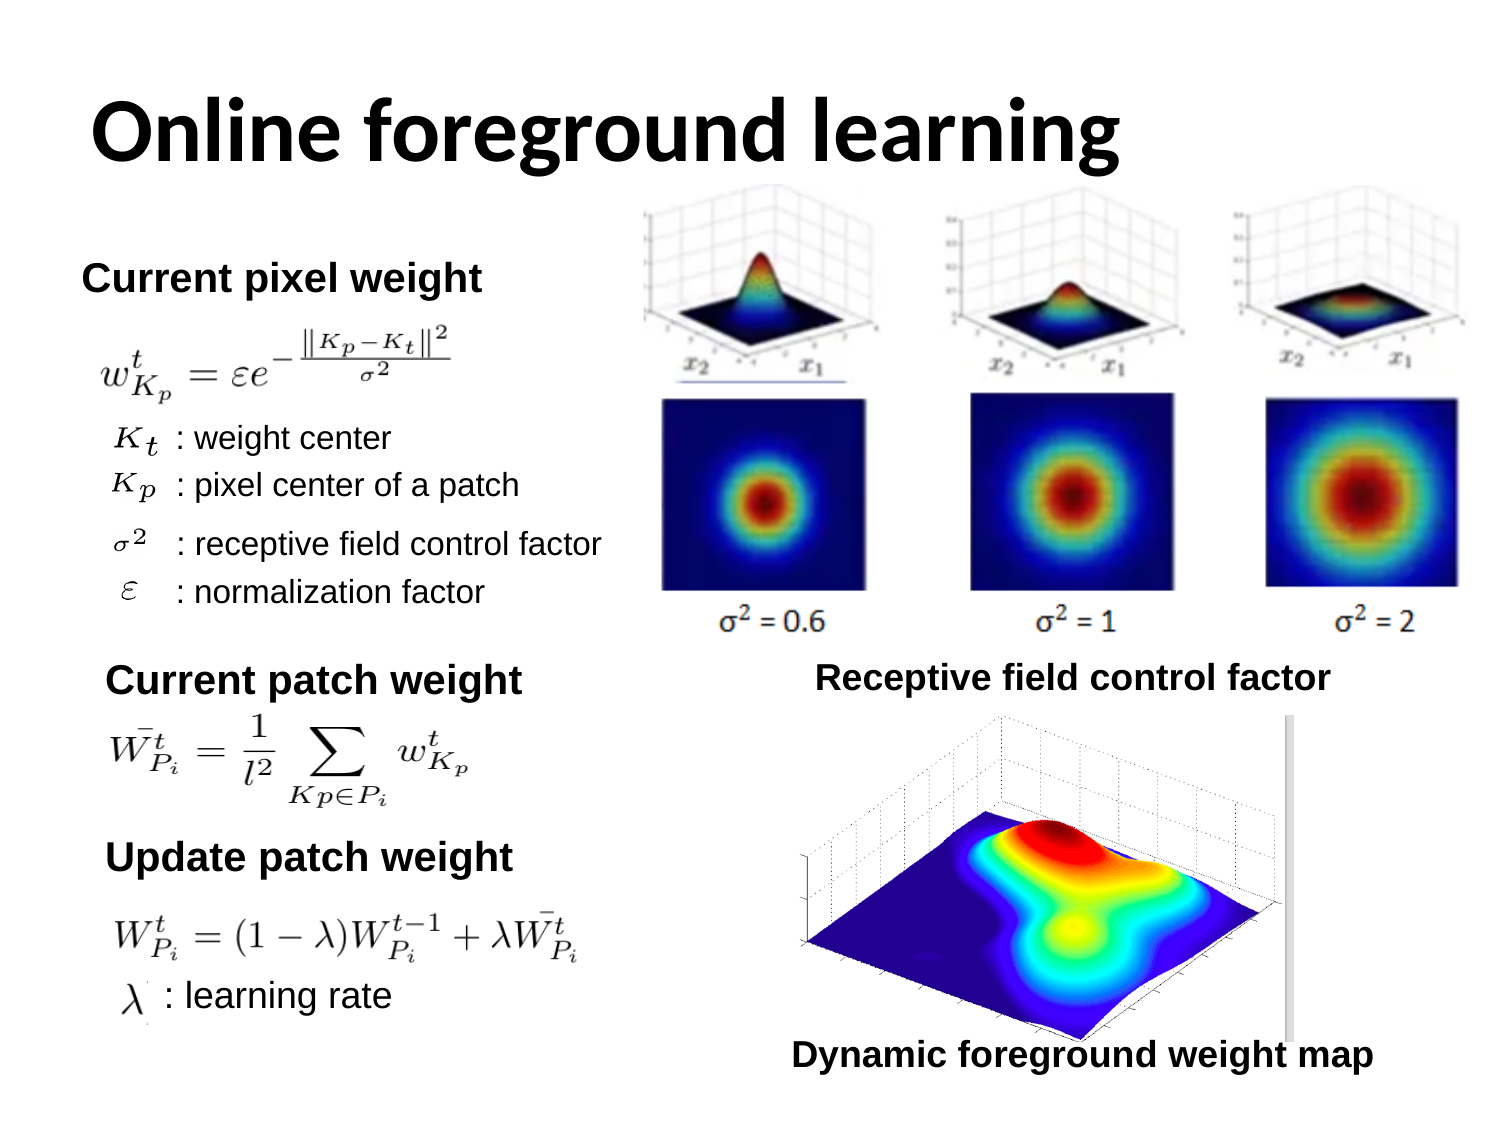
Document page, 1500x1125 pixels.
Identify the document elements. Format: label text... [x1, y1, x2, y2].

picture [111, 574, 140, 608]
picture [88, 314, 469, 459]
text_box : normalization factor [161, 562, 501, 618]
text_box Update patch weight [90, 822, 529, 888]
text_box : learning rate [152, 990, 408, 1024]
picture [111, 526, 149, 555]
picture [111, 467, 157, 504]
text_box Current pixel weight [66, 243, 498, 309]
text_box : pixel center of a patch [161, 456, 536, 511]
text_box Current patch weight [90, 645, 538, 710]
text_box Dynamic foreground weight map [776, 1023, 1390, 1083]
title Online foreground learning [76, 30, 1427, 219]
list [643, 184, 1471, 640]
text_box : receptive field control factor [161, 515, 618, 570]
picture [88, 892, 609, 1026]
text_box Receptive field control factor [799, 649, 1347, 705]
text_box : weight center [164, 430, 408, 456]
picture [796, 715, 1294, 1042]
picture [100, 703, 479, 818]
